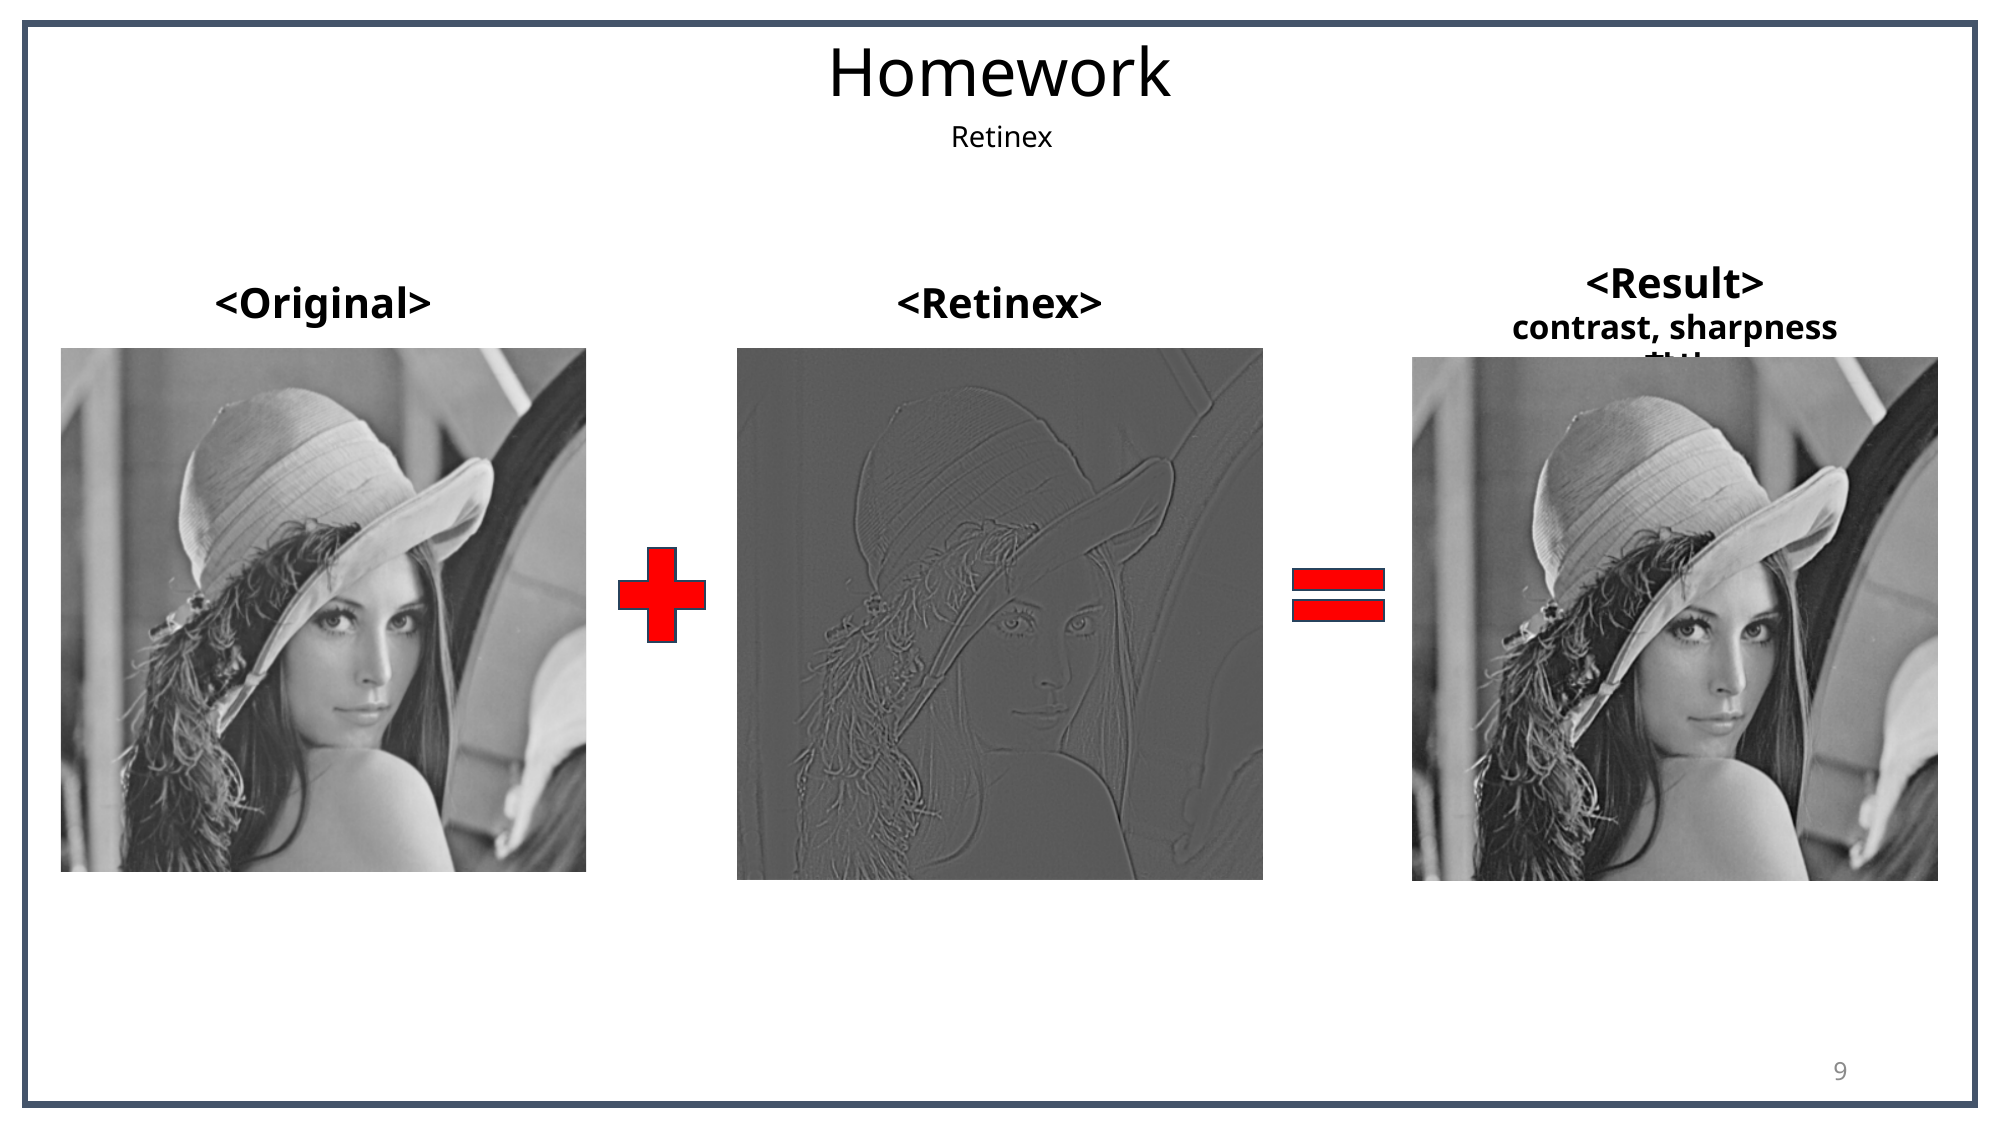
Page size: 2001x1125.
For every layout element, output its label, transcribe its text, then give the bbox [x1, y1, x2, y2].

text_box <Result> contrast, sharpness 향상 [1463, 249, 1887, 357]
text_box [24, 22, 1976, 1106]
text_box <Retinex> [811, 269, 1189, 335]
text_box [618, 547, 706, 643]
slide_number 9 [1412, 1042, 1863, 1103]
picture [60, 348, 587, 872]
text_box [1292, 599, 1385, 622]
text_box Retinex [458, 111, 1546, 161]
picture [1412, 357, 1938, 881]
text_box <Original> [172, 269, 475, 335]
text_box [1292, 568, 1385, 591]
title Homework [249, 21, 1750, 128]
picture [737, 348, 1263, 880]
